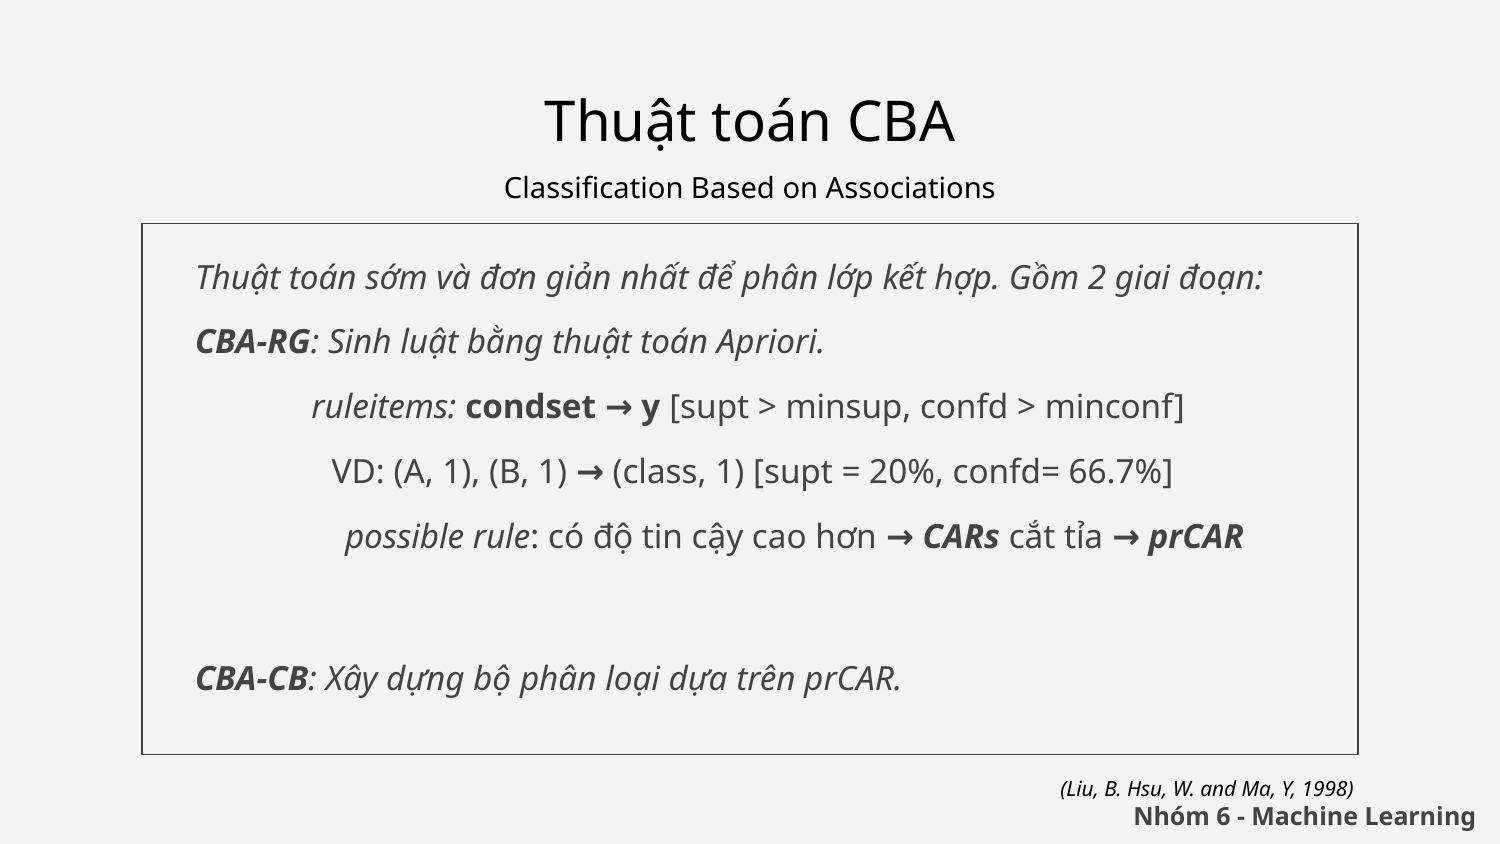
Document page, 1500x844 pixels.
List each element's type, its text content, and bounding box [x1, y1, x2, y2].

text_box Thuật toán CBA Classification Based on Associations [442, 36, 1058, 220]
text_box (Liu, B. Hsu, W. and Ma, Y, 1998) [687, 748, 1369, 816]
title Nhóm 6 - Machine Learning [1118, 786, 1500, 844]
list Thuật toán sớm và đơn giản nhất để phân lớp kết hợp. Gồm 2 giai đoạn: CBA-RG: Sinh luật bằng thuật toán Apriori. ruleitems: condset → y [supt > minsup, confd > minconf] VD: (A, 1), (B, 1) → (class, 1) [supt = 20%, confd= 66.7%] possible rule: có độ tin cậy cao hơn → CARs cắt tỉa → prCAR CBA-CB: Xây dựng bộ phân loại dựa trên prCAR. [180, 234, 1327, 737]
text_box [141, 223, 1358, 755]
